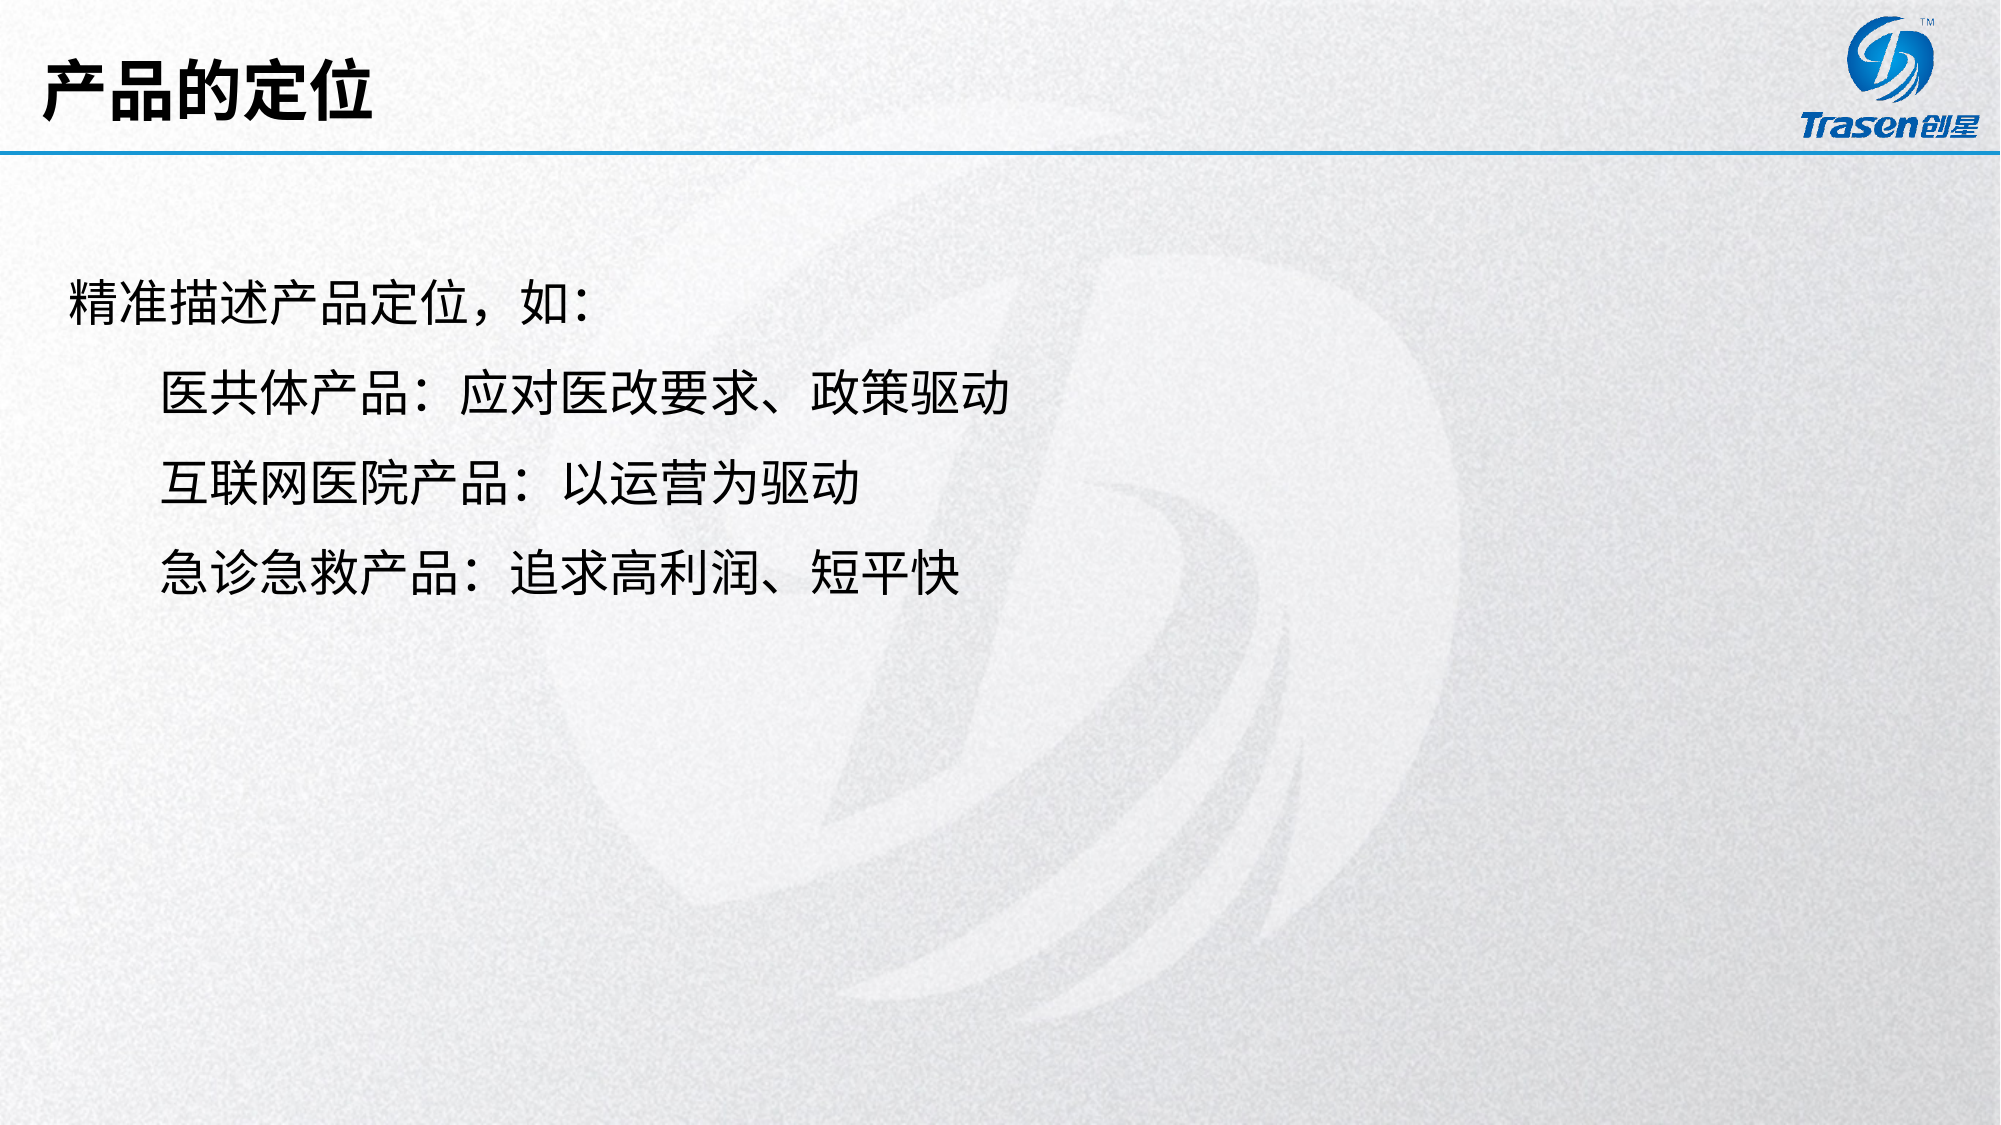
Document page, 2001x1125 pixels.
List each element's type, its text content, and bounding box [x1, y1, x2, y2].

picture [0, 0, 2001, 1125]
title 产品的定位 [26, 35, 1752, 153]
text_box 精准描述产品定位，如： 医共体产品：应对医改要求、政策驱动 互联网医院产品：以运营为驱动 急诊急救产品：追求高利润、短平快 [54, 234, 1679, 609]
